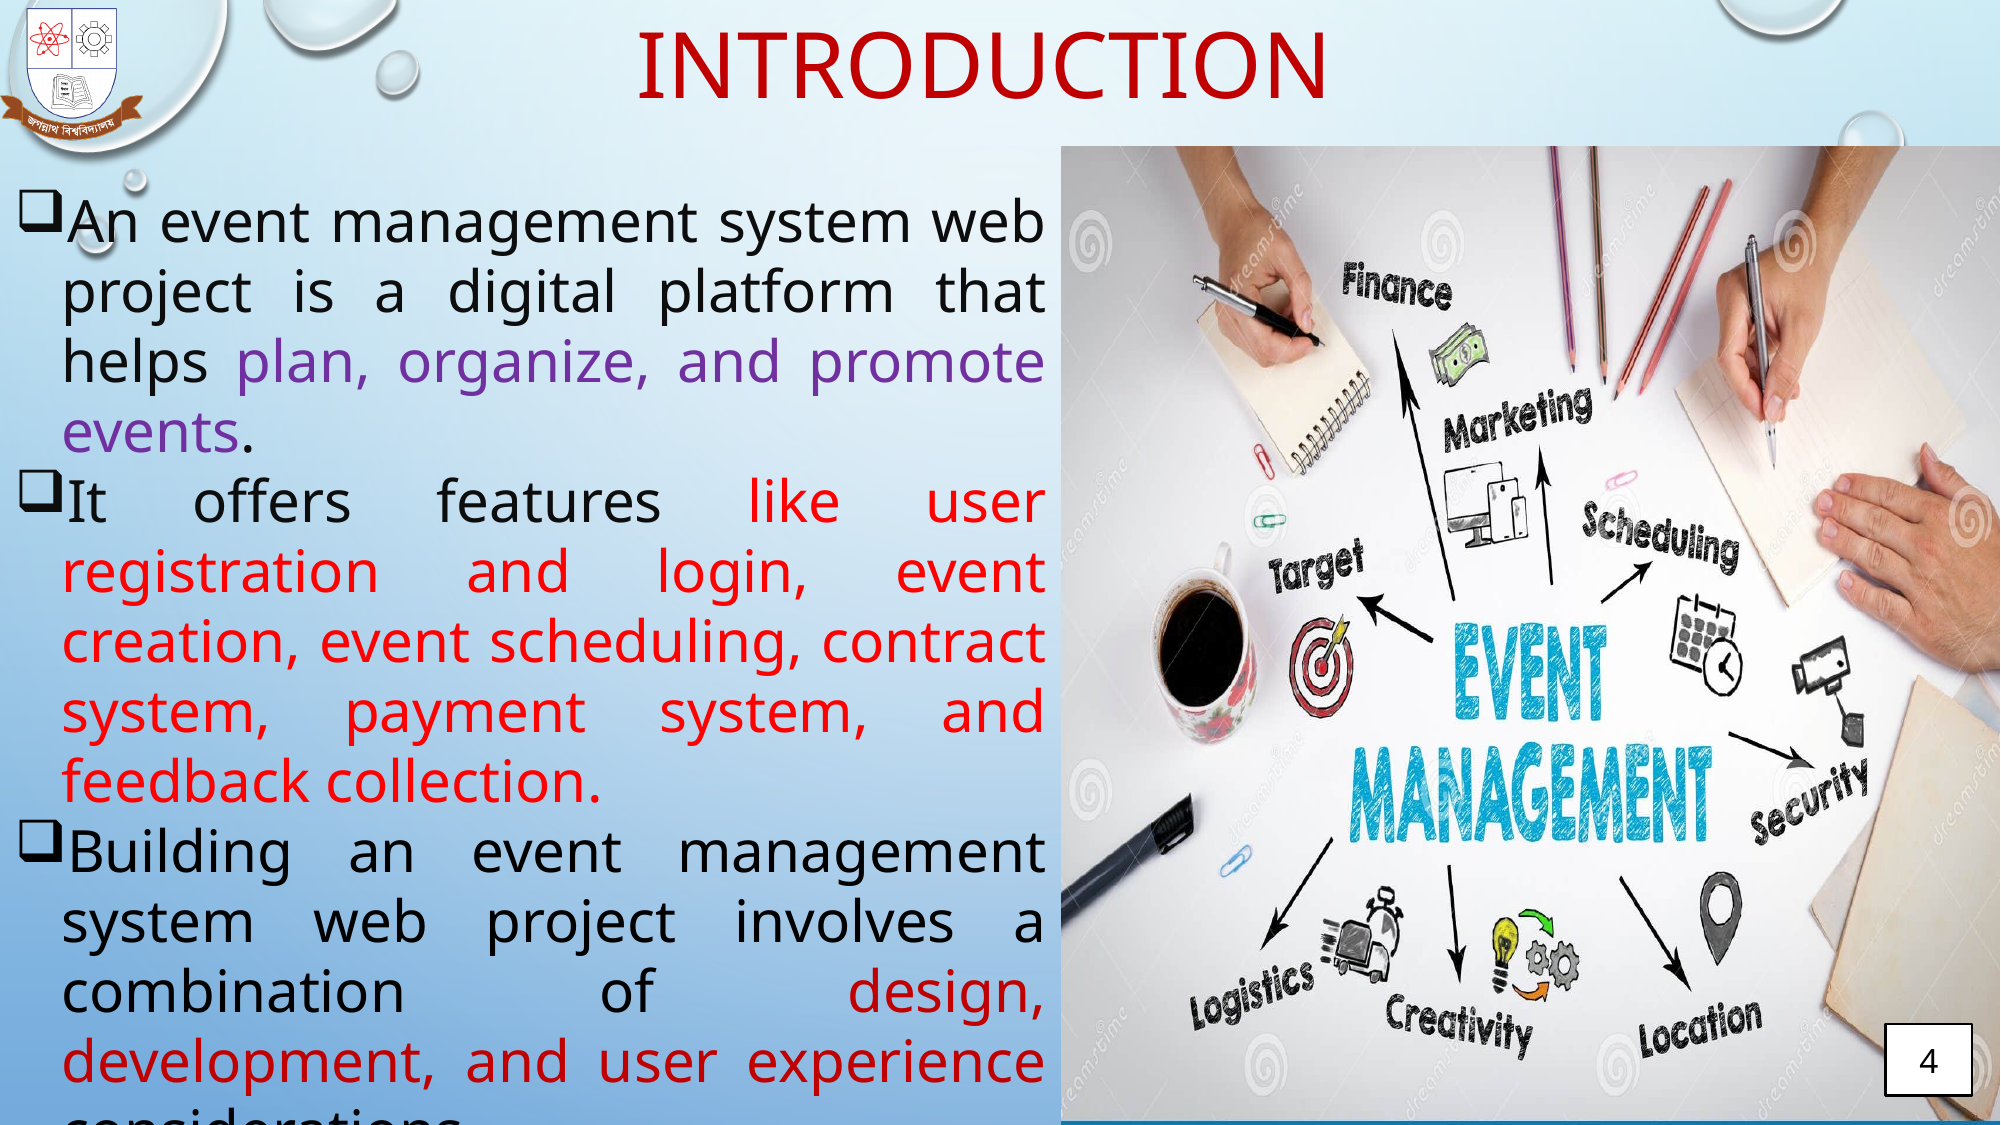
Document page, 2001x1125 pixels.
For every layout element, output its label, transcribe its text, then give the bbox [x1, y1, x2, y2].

text_box INTRODUCTION [622, 0, 1378, 125]
text_box An event management system web project is a digital platform that helps plan, organize, and promote events. It offers features like user registration and login, event creation, event scheduling, contract system, payment system, and feedback collection. Building an event management system web project involves a combination of design, development, and user experience considerations. [0, 176, 1055, 1125]
picture [0, 0, 2000, 1125]
